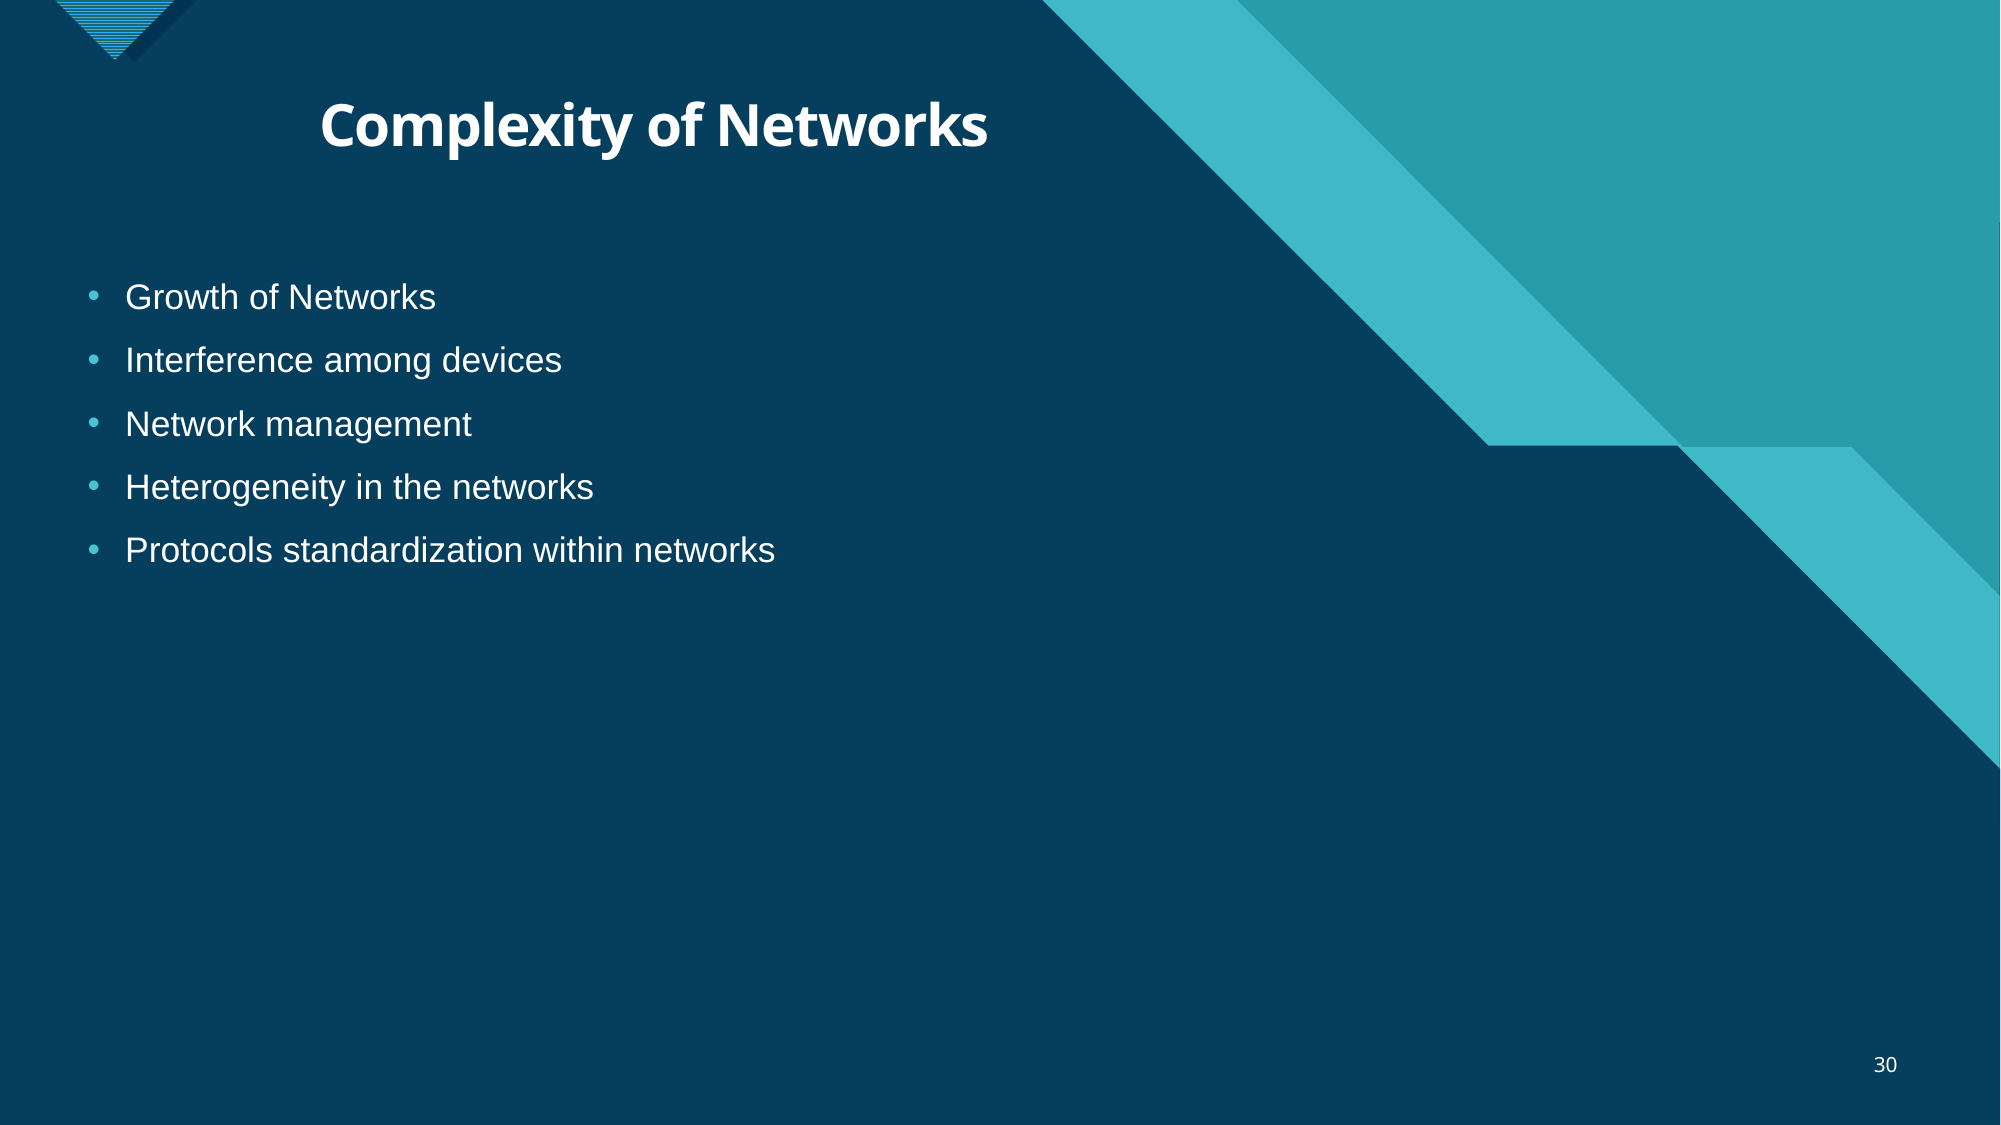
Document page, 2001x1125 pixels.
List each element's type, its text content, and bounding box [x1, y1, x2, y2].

slide_number 30 [1845, 1035, 1913, 1096]
title Complexity of Networks [304, 89, 1685, 168]
list Growth of Networks Interference among devices Network management Heterogeneity in the networks Protocols standardization within networks [72, 266, 1175, 938]
